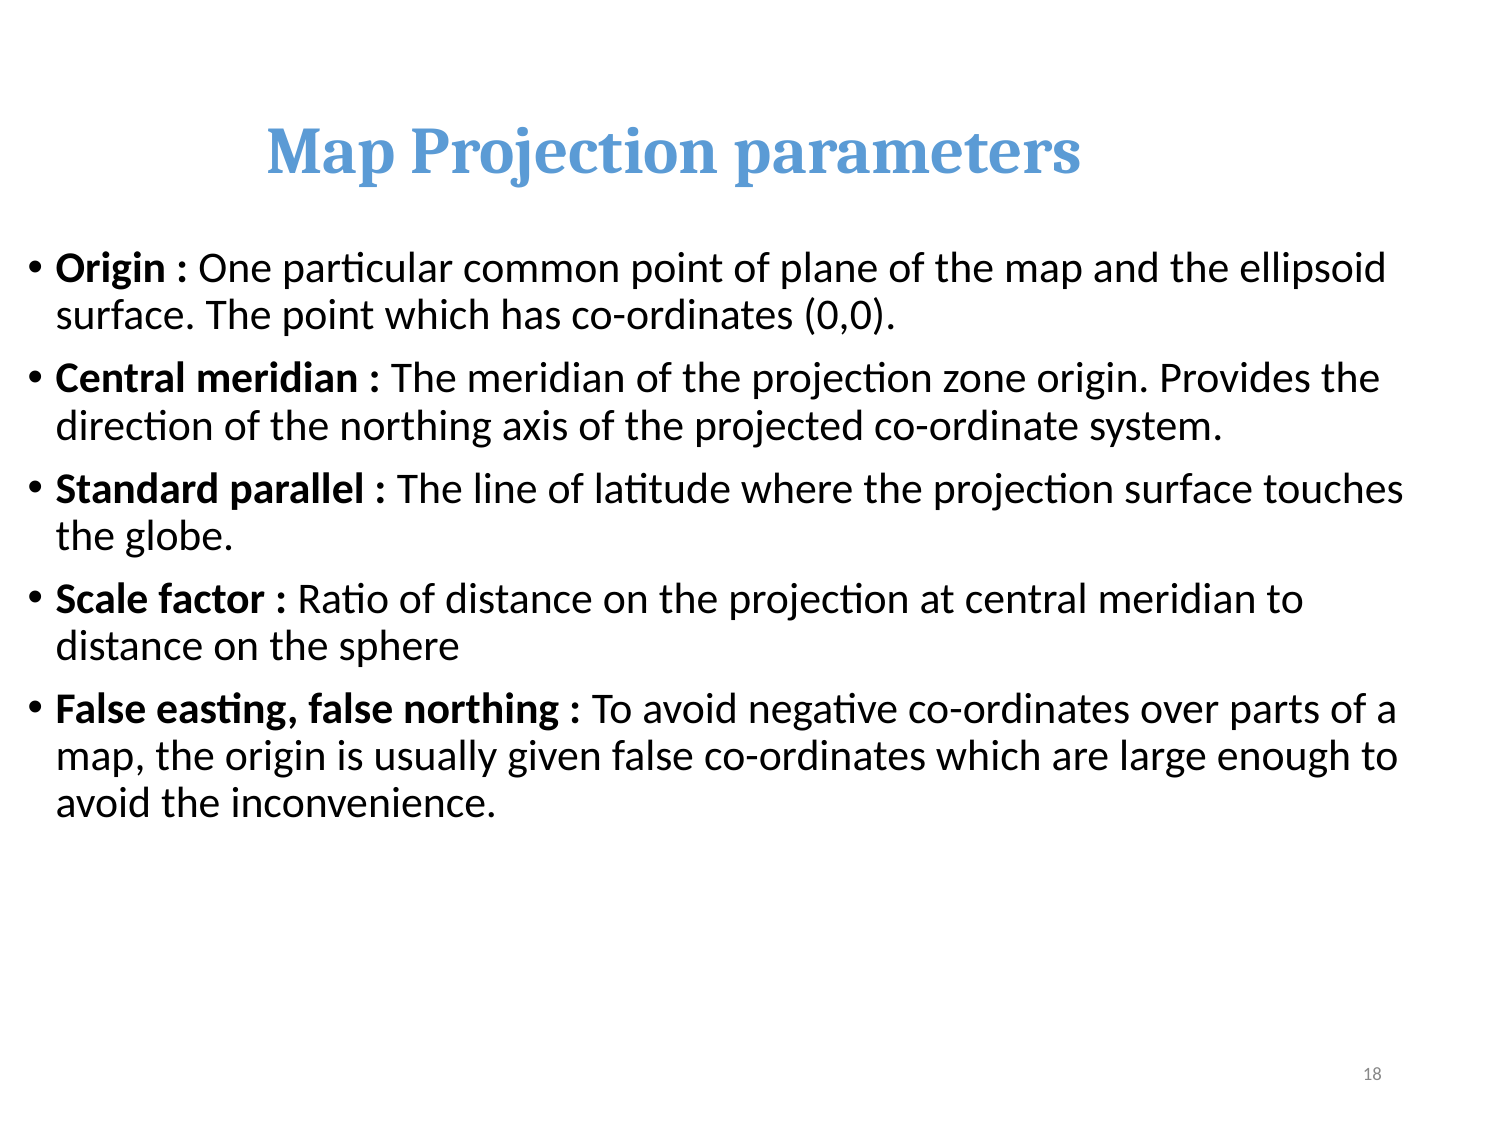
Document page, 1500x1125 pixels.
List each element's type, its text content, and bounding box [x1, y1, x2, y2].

slide_number 18 [1059, 1042, 1397, 1103]
title Map Projection parameters [37, 62, 1313, 237]
list Origin : One particular common point of plane of the map and the ellipsoid surface. The point which has co-ordinates (0,0). Central meridian : The meridian of the projection zone origin. Provides the direction of the northing axis of the projected co-ordinate system. Standard parallel : The line of latitude where the projection surface touches the globe. Scale factor : Ratio of distance on the projection at central meridian to distance on the sphere False easting, false northing : To avoid negative co-ordinates over parts of a map, the origin is usually given false co-ordinates which are large enough to avoid the inconvenience. [12, 237, 1425, 988]
